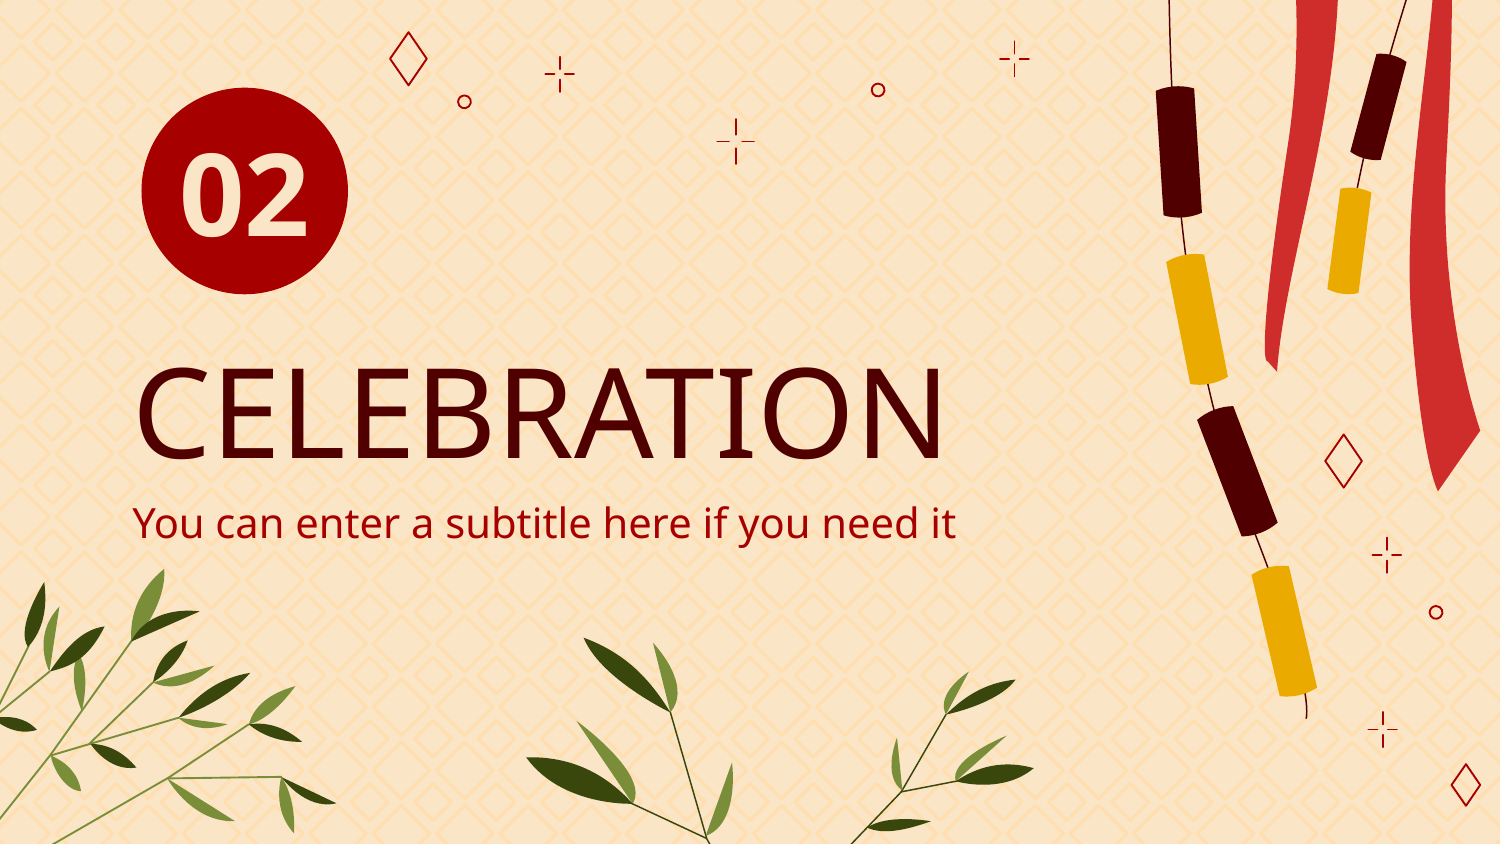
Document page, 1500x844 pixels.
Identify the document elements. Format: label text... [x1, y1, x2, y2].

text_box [1155, 0, 1318, 719]
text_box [0, 567, 318, 844]
text_box [160, 87, 329, 131]
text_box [446, 711, 853, 844]
title 02 [141, 131, 348, 251]
subtitle You can enter a subtitle here if you need it [117, 481, 1113, 556]
text_box [160, 251, 329, 295]
title CELEBRATION [117, 344, 1113, 481]
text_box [857, 715, 1081, 844]
